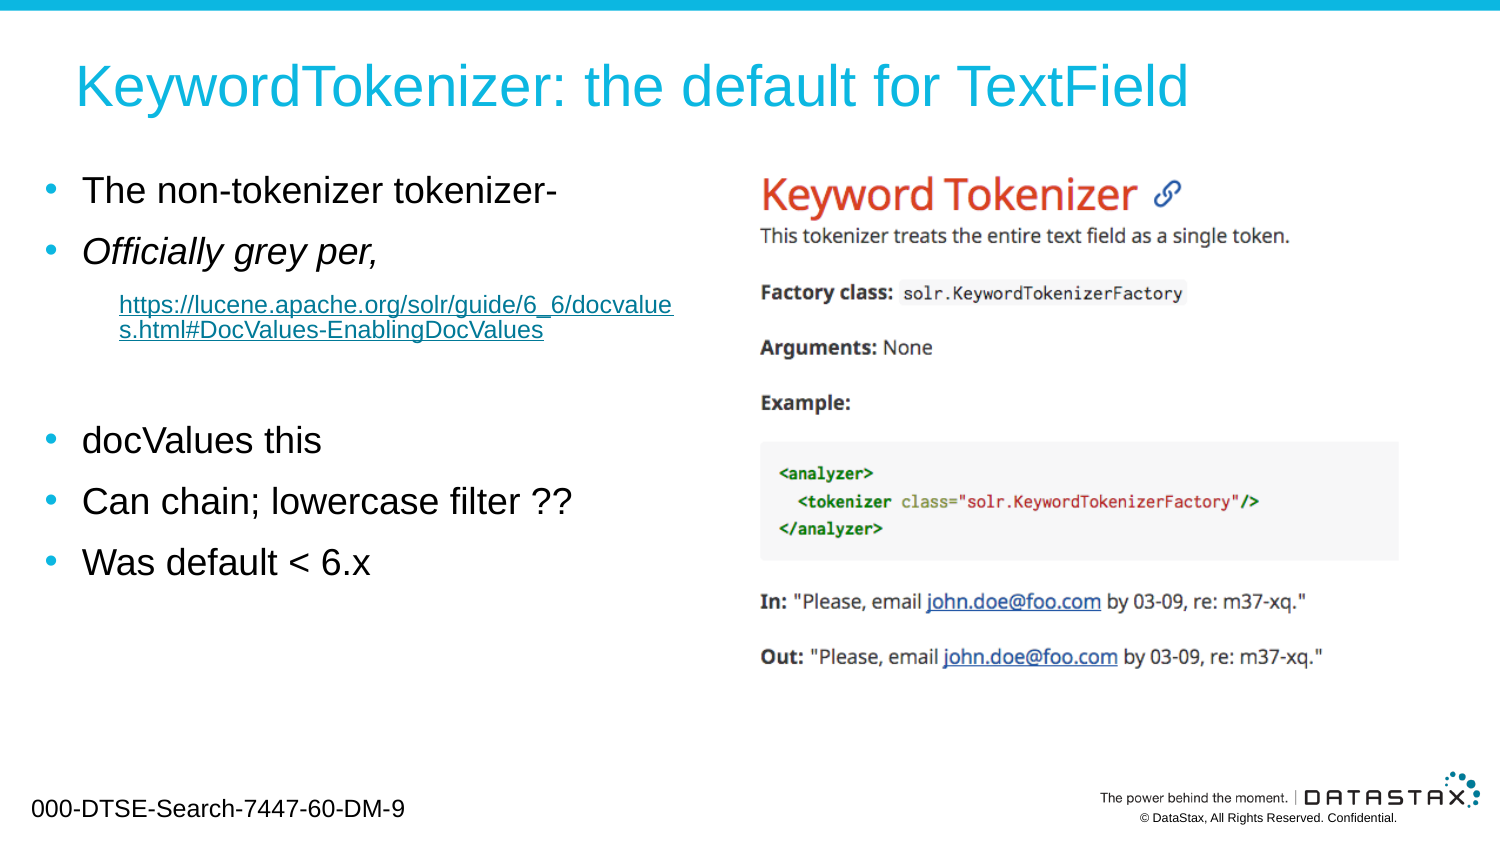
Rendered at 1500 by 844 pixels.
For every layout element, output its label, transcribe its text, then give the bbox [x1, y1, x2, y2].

title KeywordTokenizer: the default for TextField [75, 44, 1425, 135]
slide_number © DataStax, All Rights Reserved. Confidential. [1125, 802, 1463, 834]
picture [758, 169, 1399, 697]
slide_number 000-DTSE-Search-7447-60-DM-9 [16, 785, 720, 831]
picture [1085, 756, 1495, 823]
list The non-tokenizer tokenizer- Officially grey per, https://lucene.apache.org/solr/guide/6_6/docvalues.html#DocValues-EnablingDocValues docValues this Can chain; lowercase filter ?? Was default < 6.x [43, 158, 689, 729]
